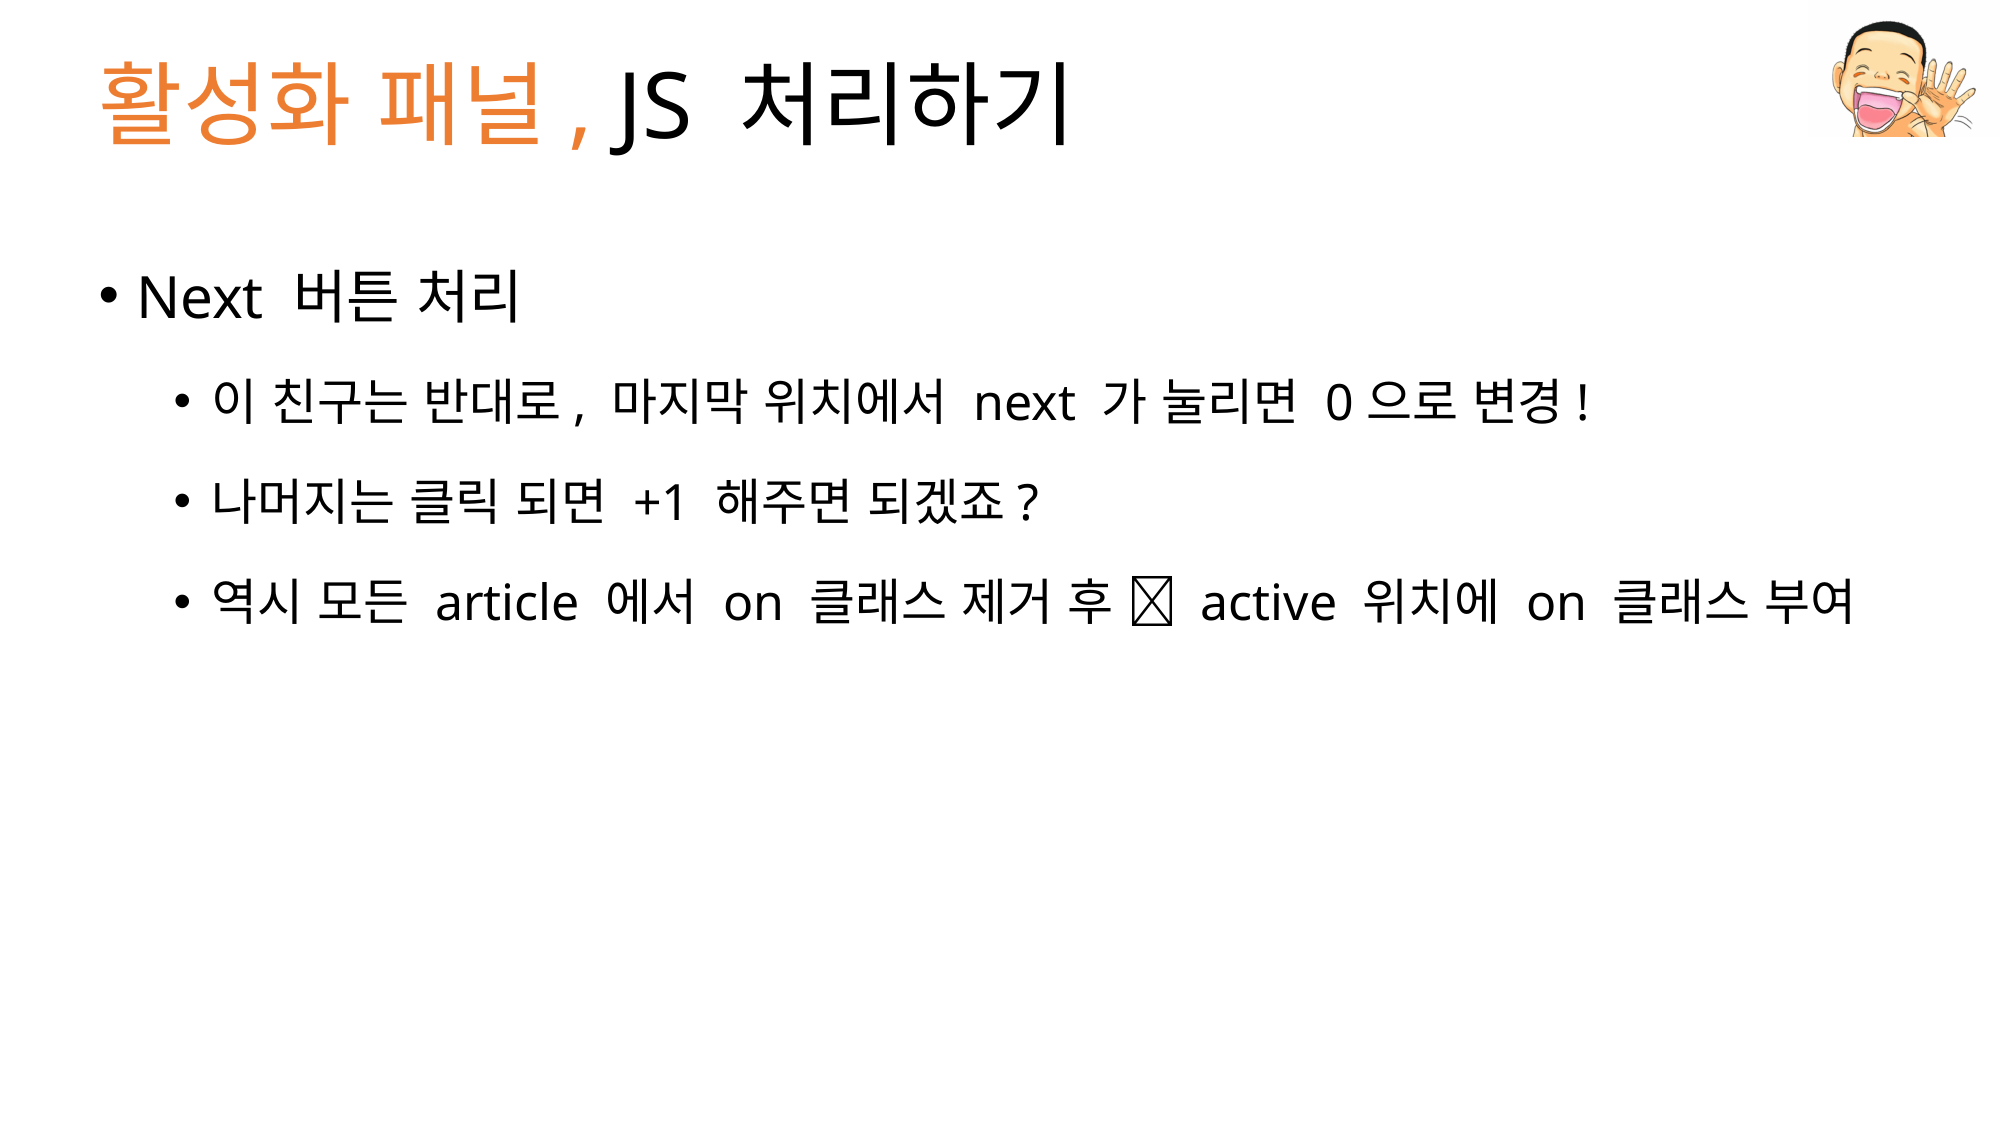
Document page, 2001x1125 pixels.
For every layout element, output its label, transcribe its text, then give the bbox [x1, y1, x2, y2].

title 활성화 패널, JS 처리하기 [83, 0, 1931, 217]
list Next 버튼 처리 이 친구는 반대로, 마지막 위치에서 next 가 눌리면 0으로 변경! 나머지는 클릭 되면 +1 해주면 되겠죠? 역시 모든 article 에서 on 클래스 제거 후  active 위치에 on 클래스 부여 [83, 217, 1931, 1085]
picture [1931, 0, 2000, 137]
